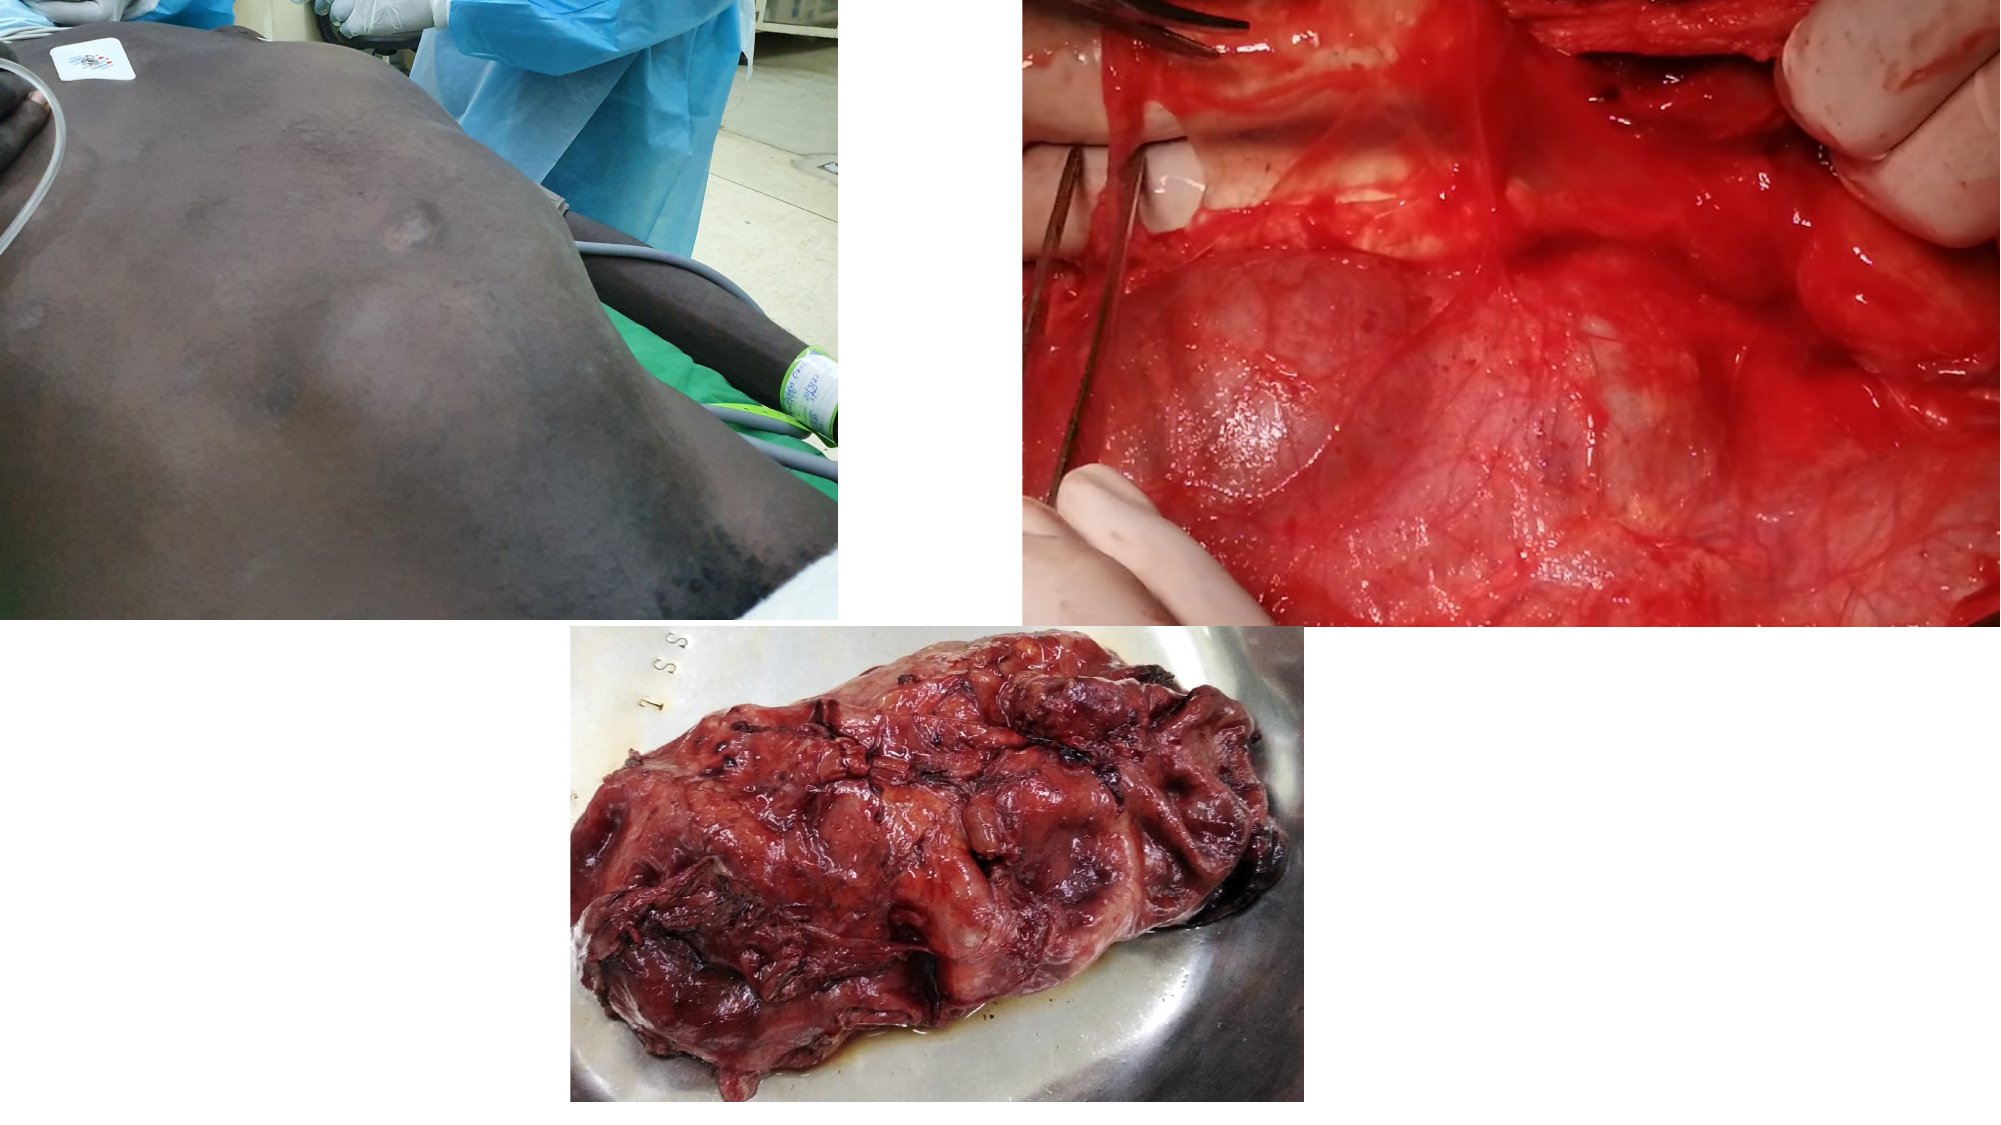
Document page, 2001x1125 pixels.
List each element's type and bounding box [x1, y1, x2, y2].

list [0, 0, 839, 620]
picture [570, 0, 2000, 1102]
